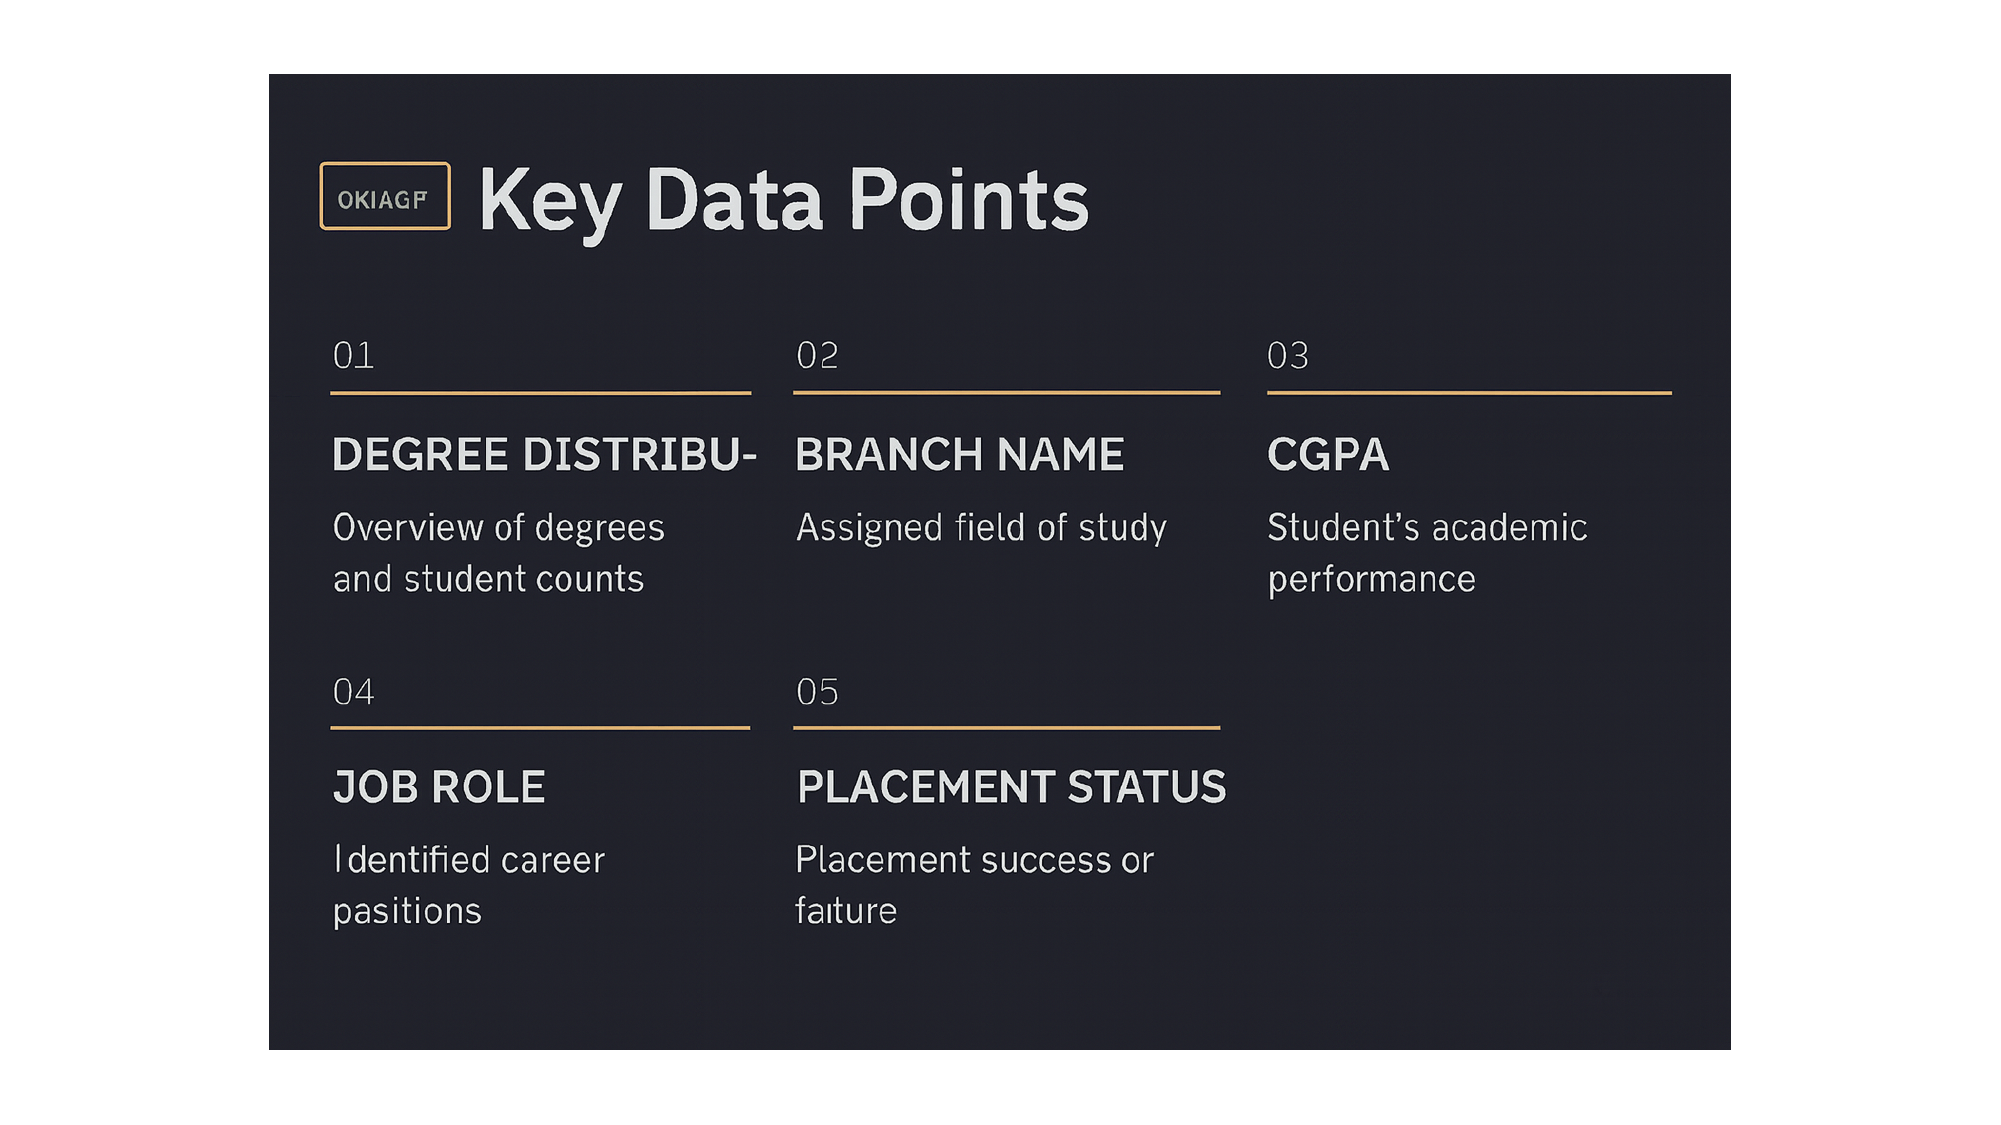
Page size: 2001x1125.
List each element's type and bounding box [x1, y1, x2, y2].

picture [269, 74, 1731, 1051]
